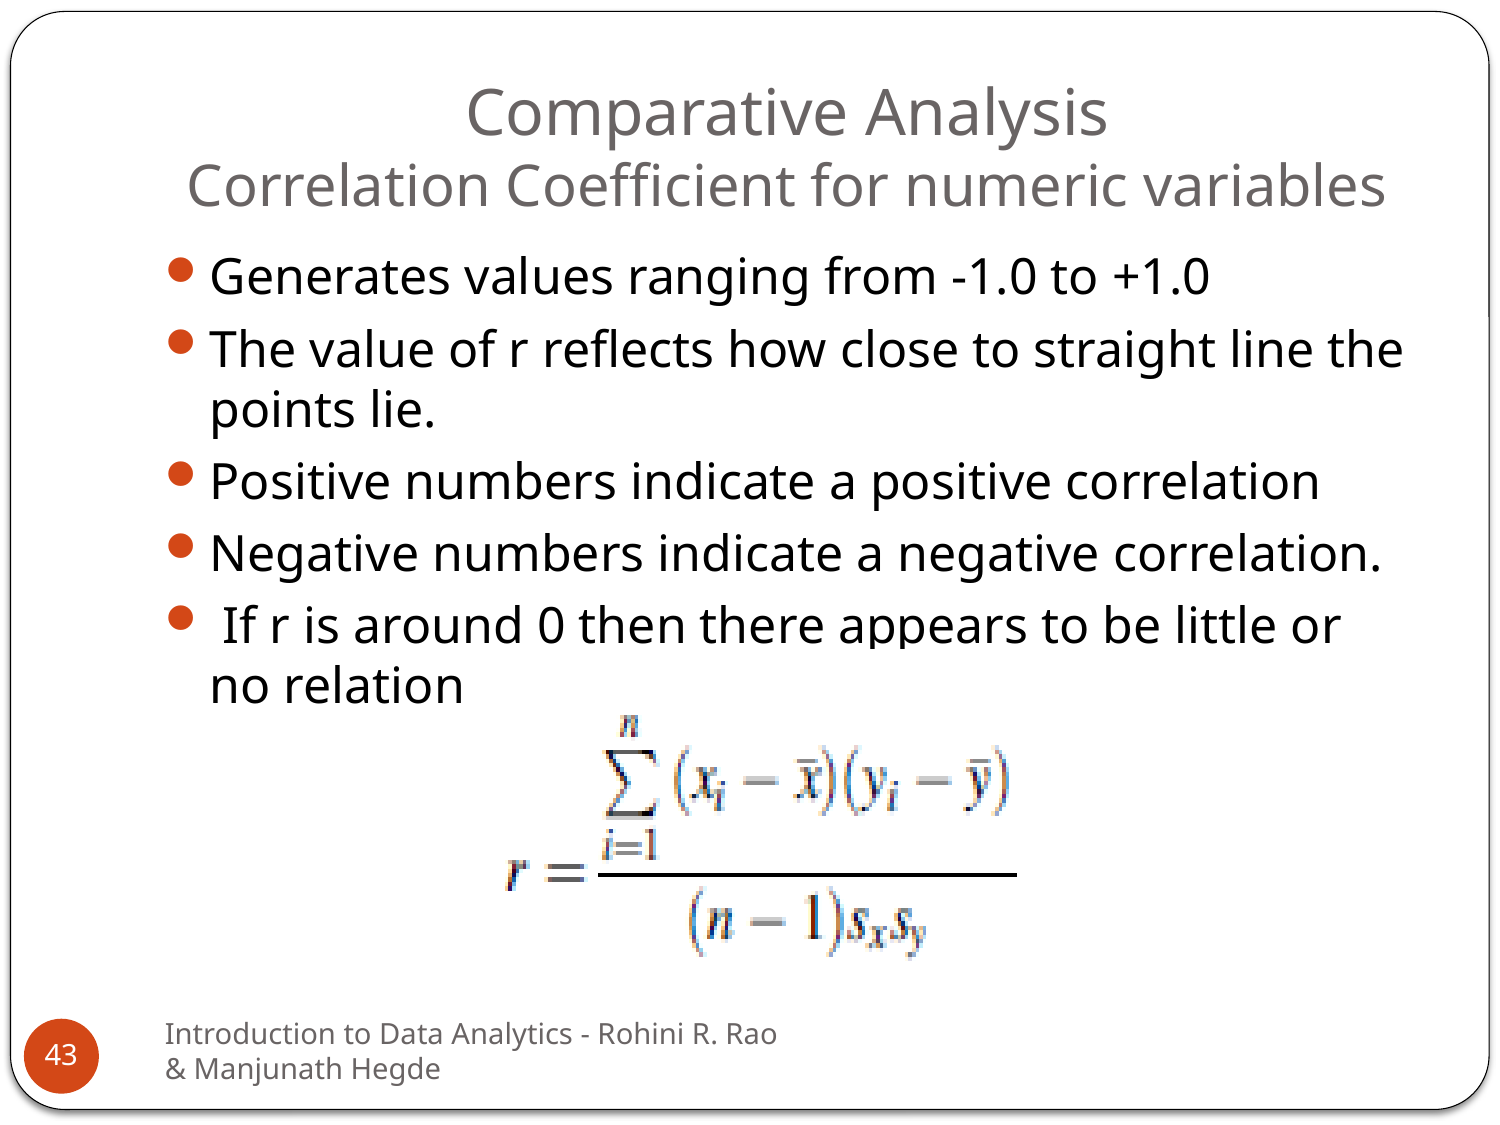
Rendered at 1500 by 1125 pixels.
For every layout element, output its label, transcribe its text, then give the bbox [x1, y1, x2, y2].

picture [462, 649, 1101, 988]
footer Introduction to Data Analytics - Rohini R. Rao & Manjunath Hegde [150, 1012, 800, 1088]
list Generates values ranging from -1.0 to +1.0 The value of r reflects how close to straight line the points lie. Positive numbers indicate a positive correlation Negative numbers indicate a negative correlation. If r is around 0 then there appears to be little or no relationship between the variables [150, 237, 1425, 988]
slide_number 43 [23, 1018, 99, 1094]
title Comparative Analysis Correlation Coefficient for numeric variables [150, 45, 1425, 233]
